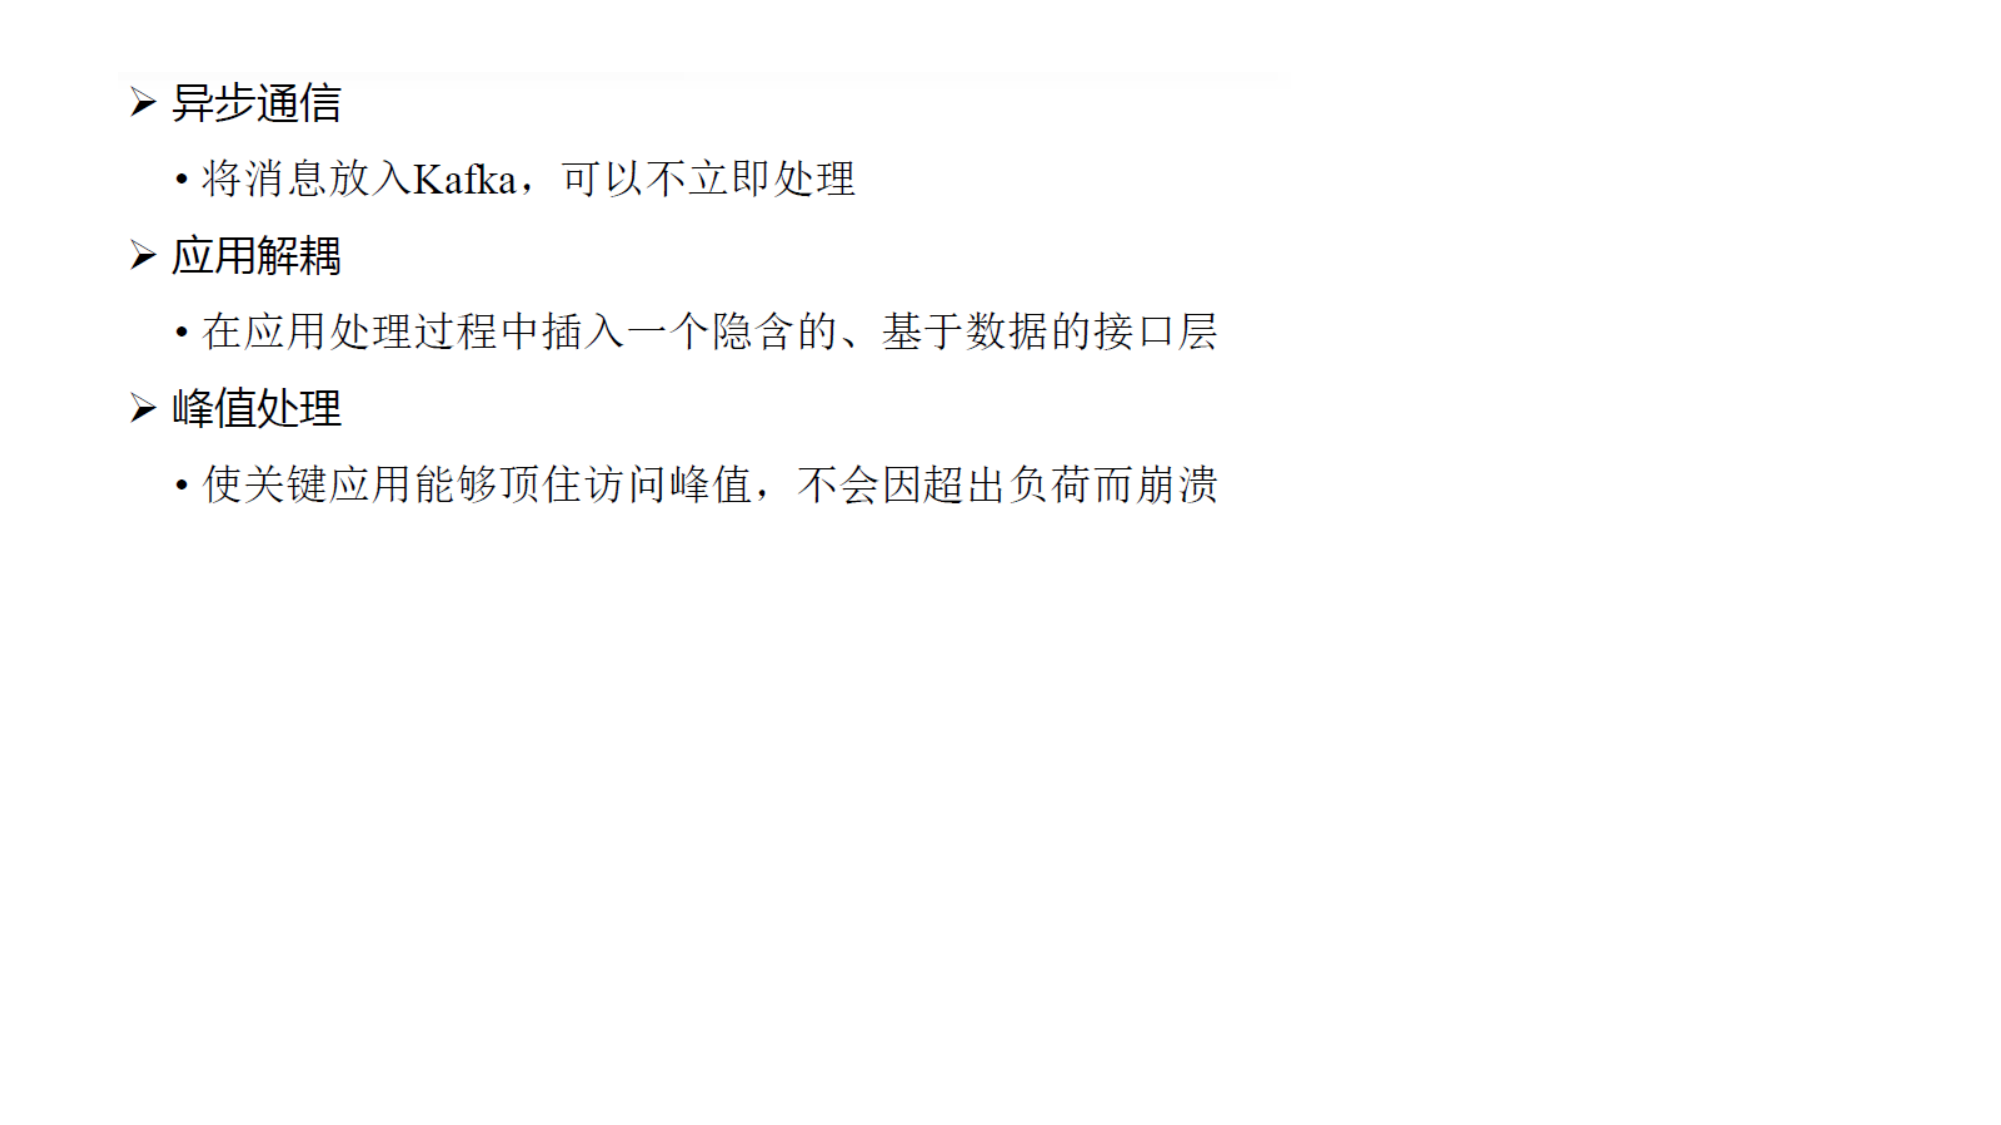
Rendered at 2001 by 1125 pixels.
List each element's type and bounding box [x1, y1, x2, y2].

picture [118, 72, 1291, 521]
